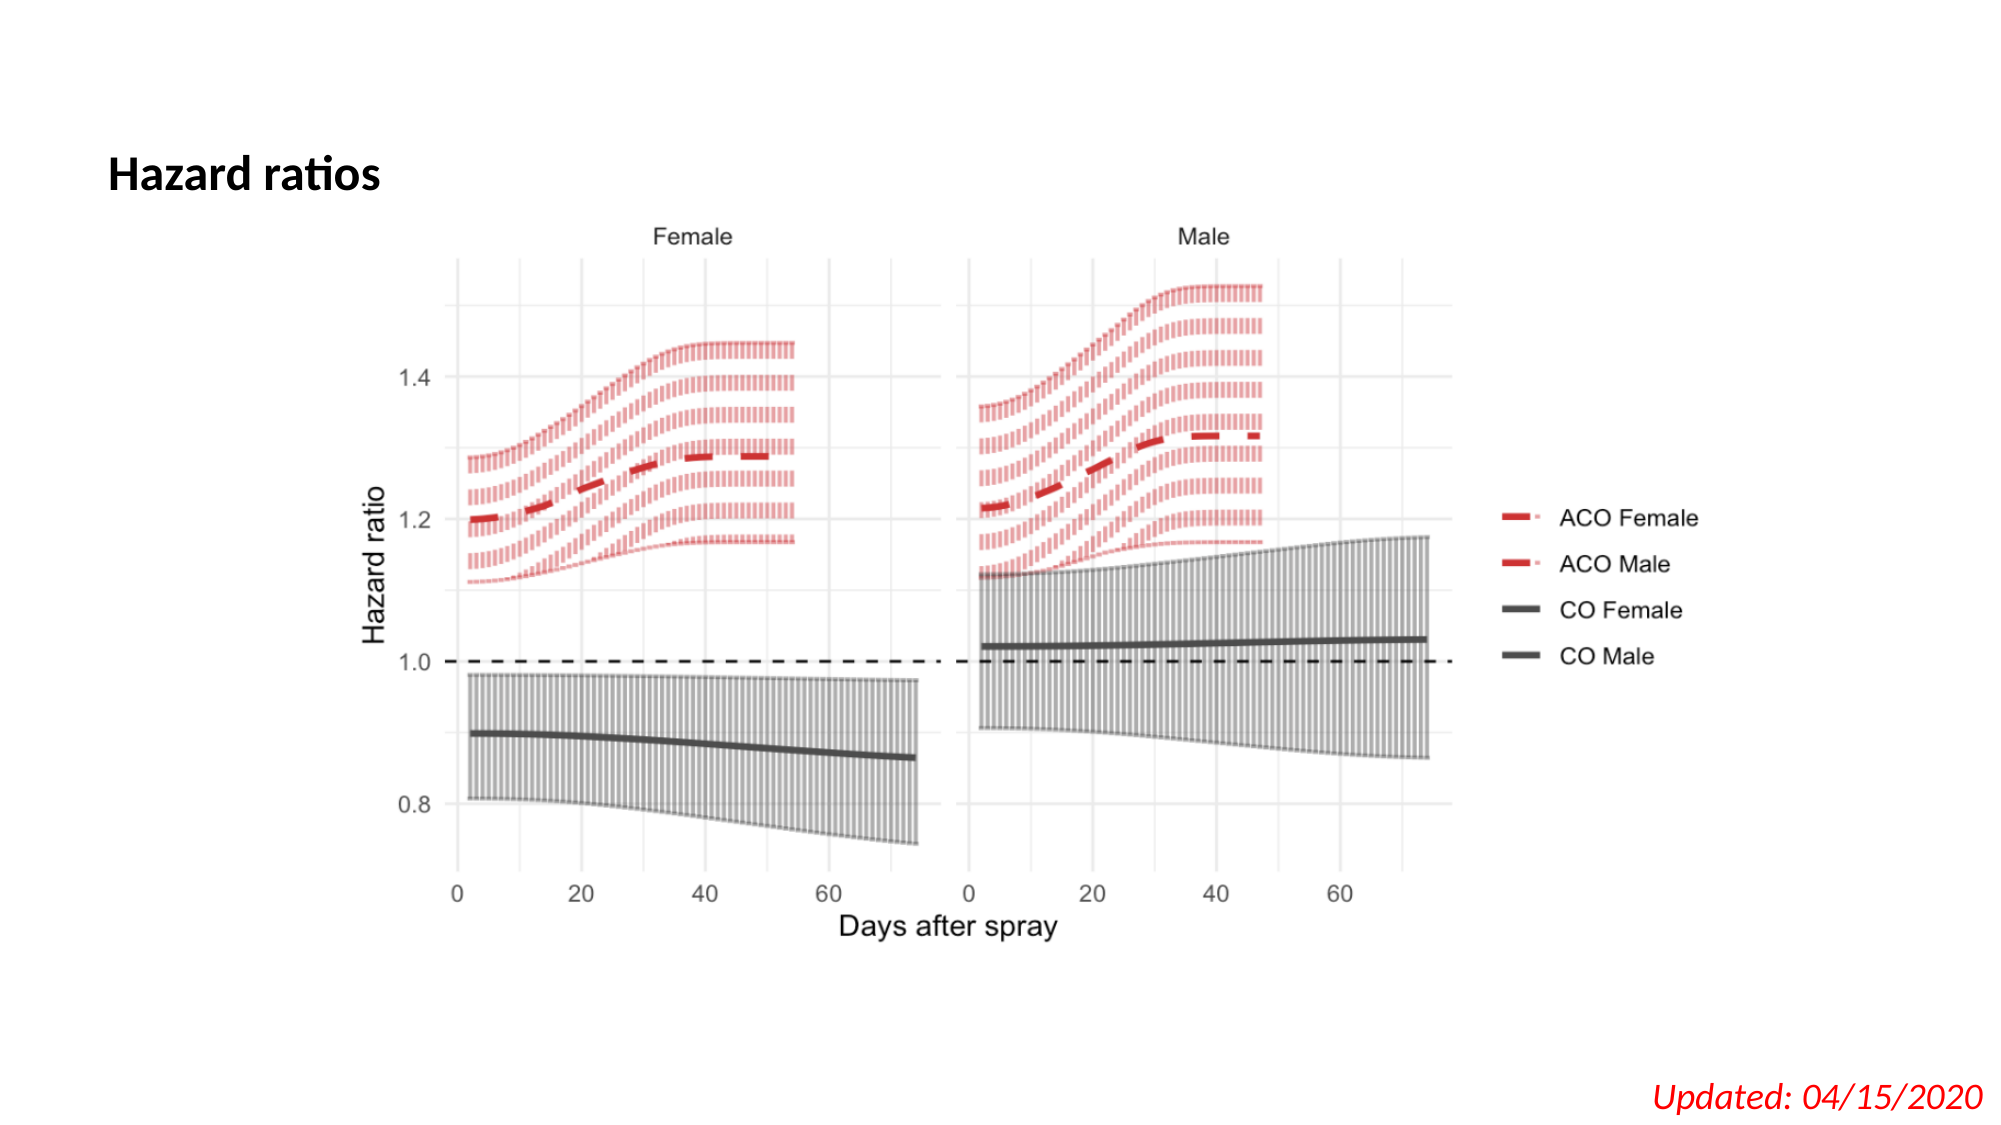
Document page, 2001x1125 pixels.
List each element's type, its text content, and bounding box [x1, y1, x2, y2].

text_box Updated: 04/15/2020 [1637, 1064, 1998, 1125]
text_box Hazard ratios [93, 132, 883, 208]
picture [343, 205, 1725, 958]
